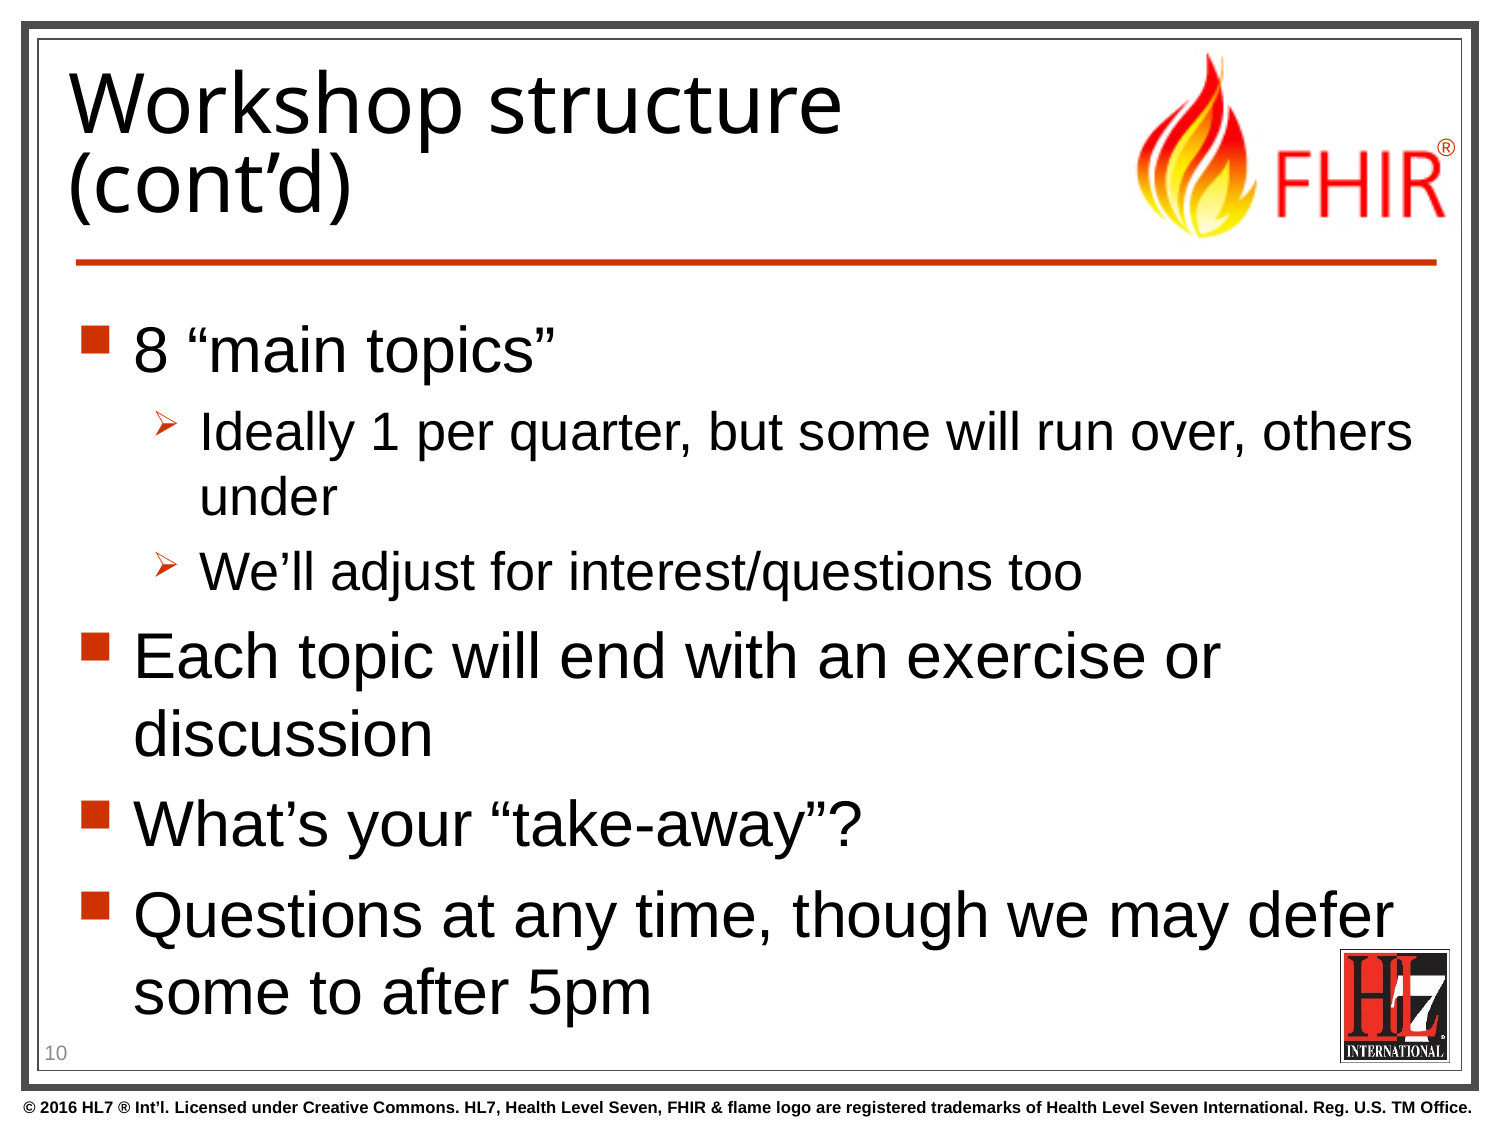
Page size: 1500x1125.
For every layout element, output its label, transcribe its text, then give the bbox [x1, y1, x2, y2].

picture [1124, 42, 1458, 249]
list 8 “main topics” Ideally 1 per quarter, but some will run over, others under We’ll adjust for interest/questions too Each topic will end with an exercise or discussion What’s your “take-away”? Questions at any time, though we may defer some to after 5pm [62, 299, 1438, 1059]
picture [1340, 949, 1450, 1063]
title Workshop structure (cont’d) [53, 54, 1128, 244]
slide_number 10 [29, 1034, 148, 1071]
